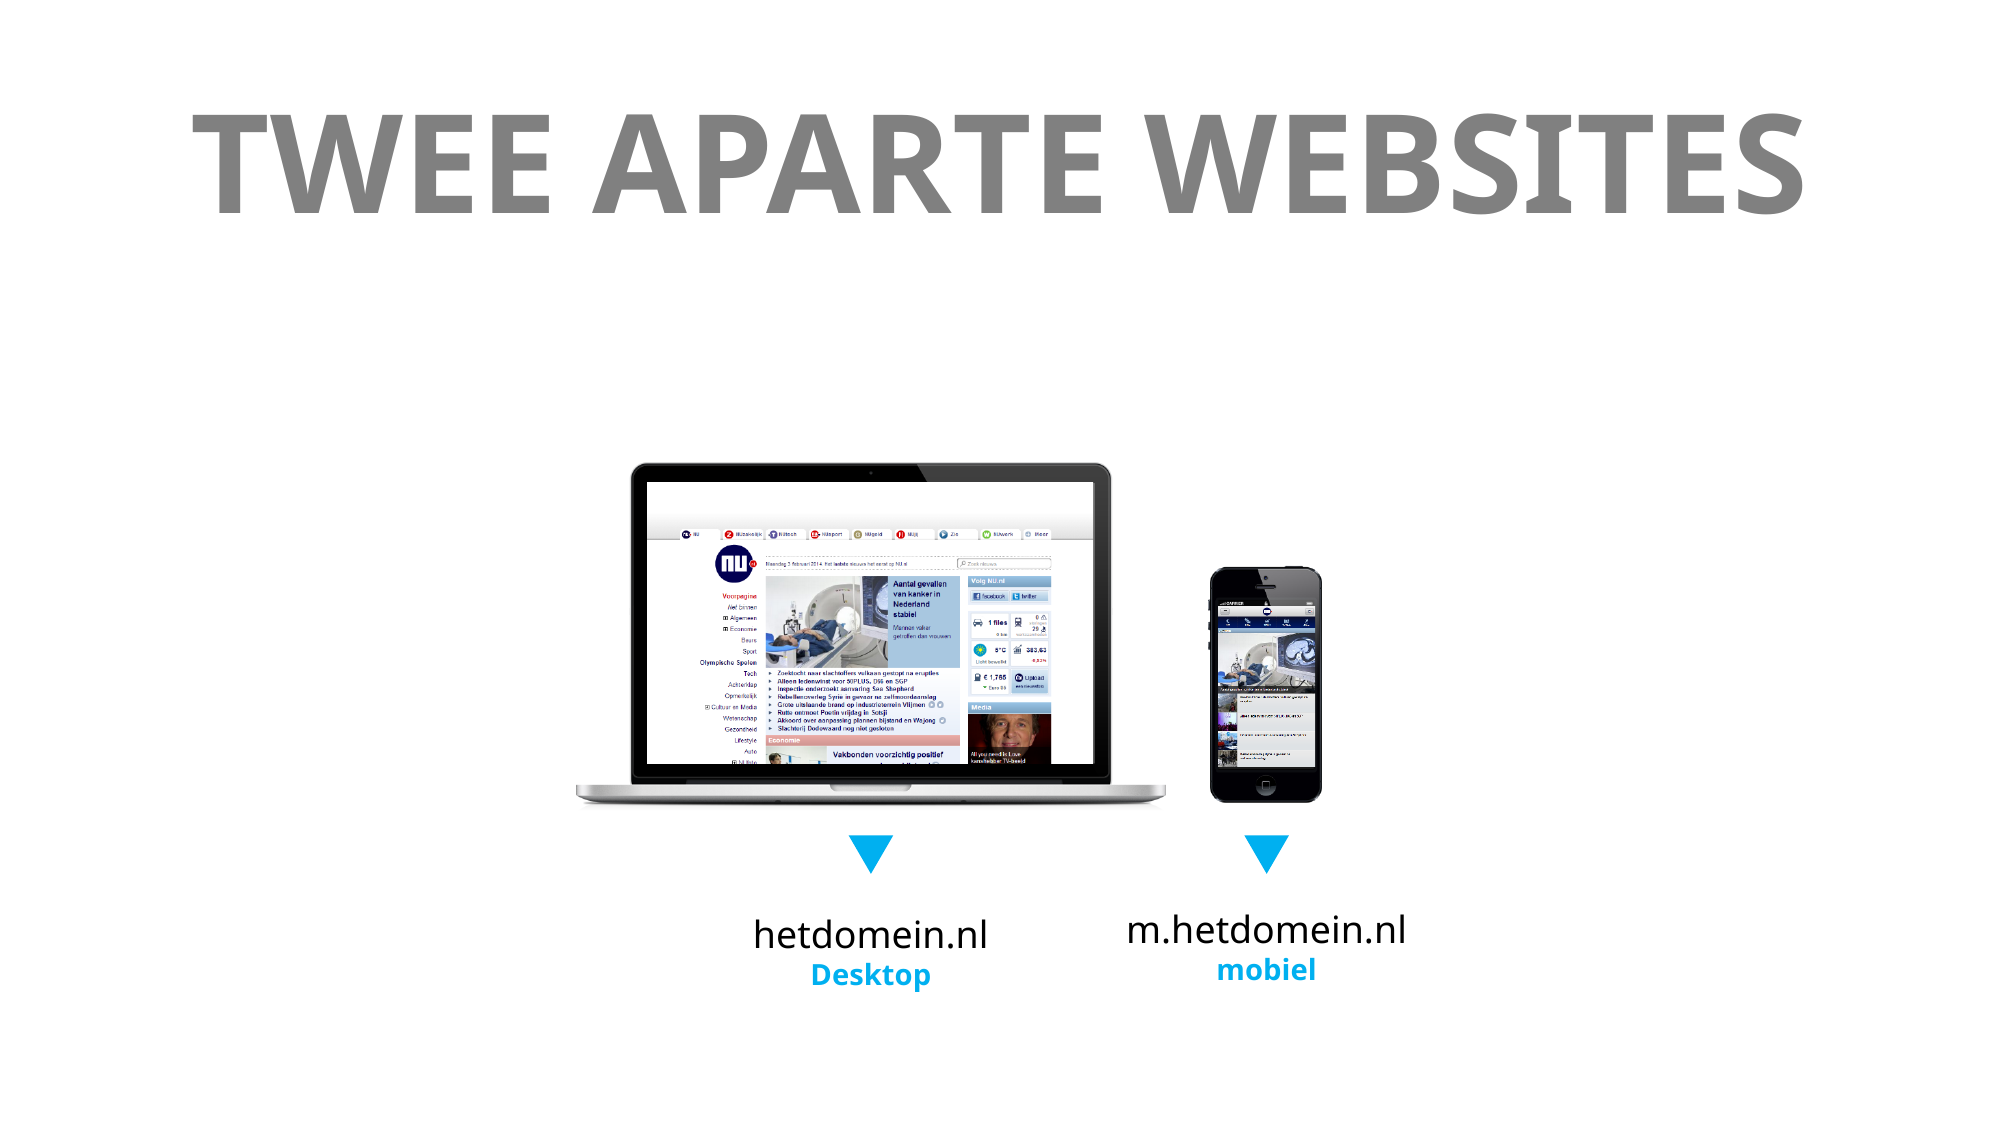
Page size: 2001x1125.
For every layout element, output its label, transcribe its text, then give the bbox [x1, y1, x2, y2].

title TWEE APARTE WEBSITES [137, 59, 1863, 278]
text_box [576, 462, 1424, 1001]
